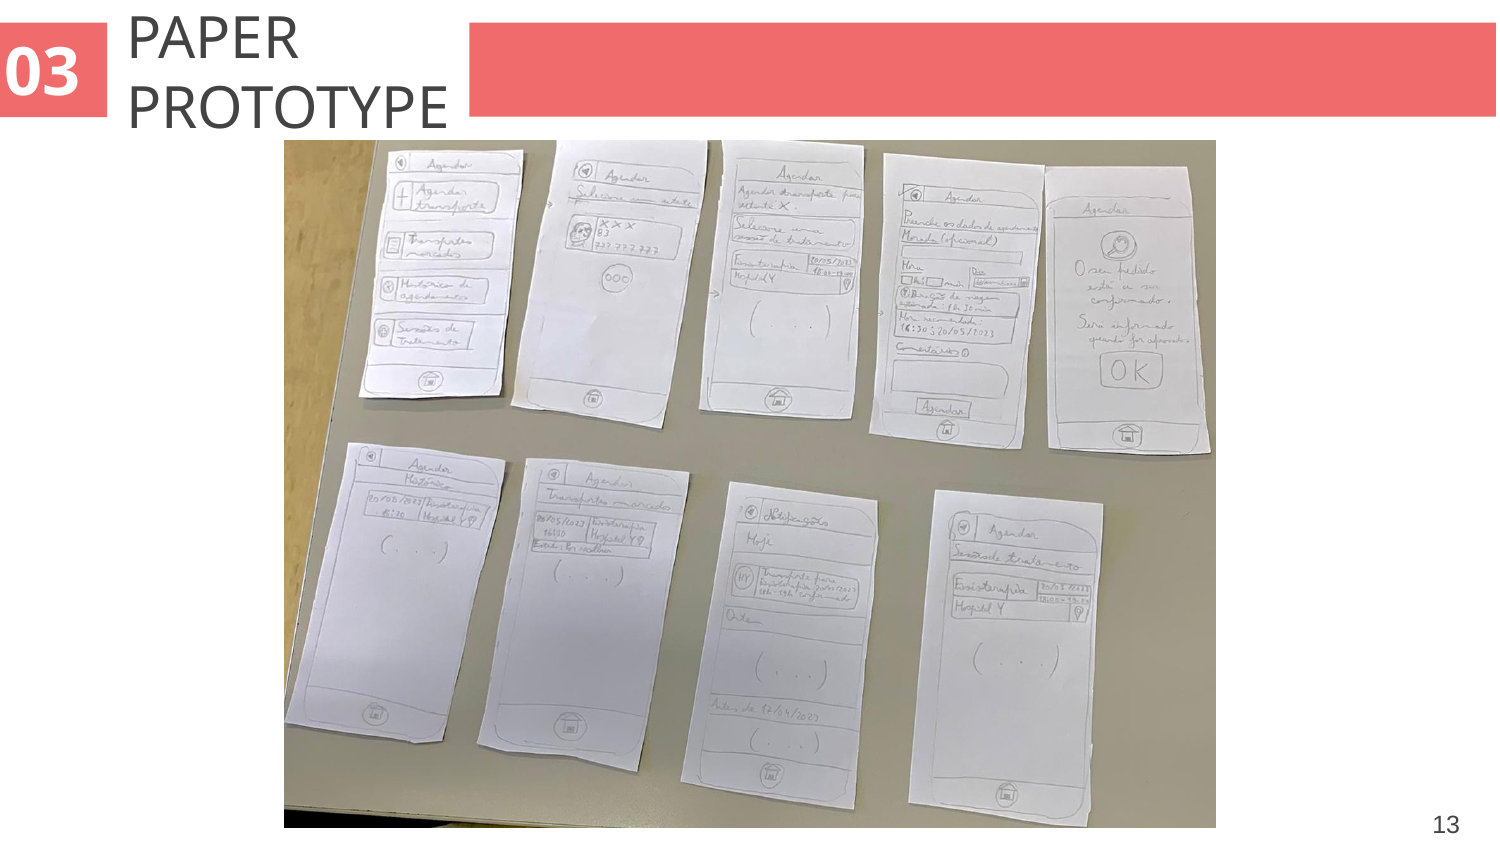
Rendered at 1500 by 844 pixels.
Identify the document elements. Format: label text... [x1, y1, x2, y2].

text_box [0, 108, 108, 118]
text_box [0, 22, 108, 29]
text_box 03 [0, 29, 118, 108]
text_box [469, 22, 1496, 117]
text_box 13 [1381, 800, 1476, 833]
title PAPER PROTOTYPE [110, 16, 465, 125]
picture [283, 140, 1217, 828]
